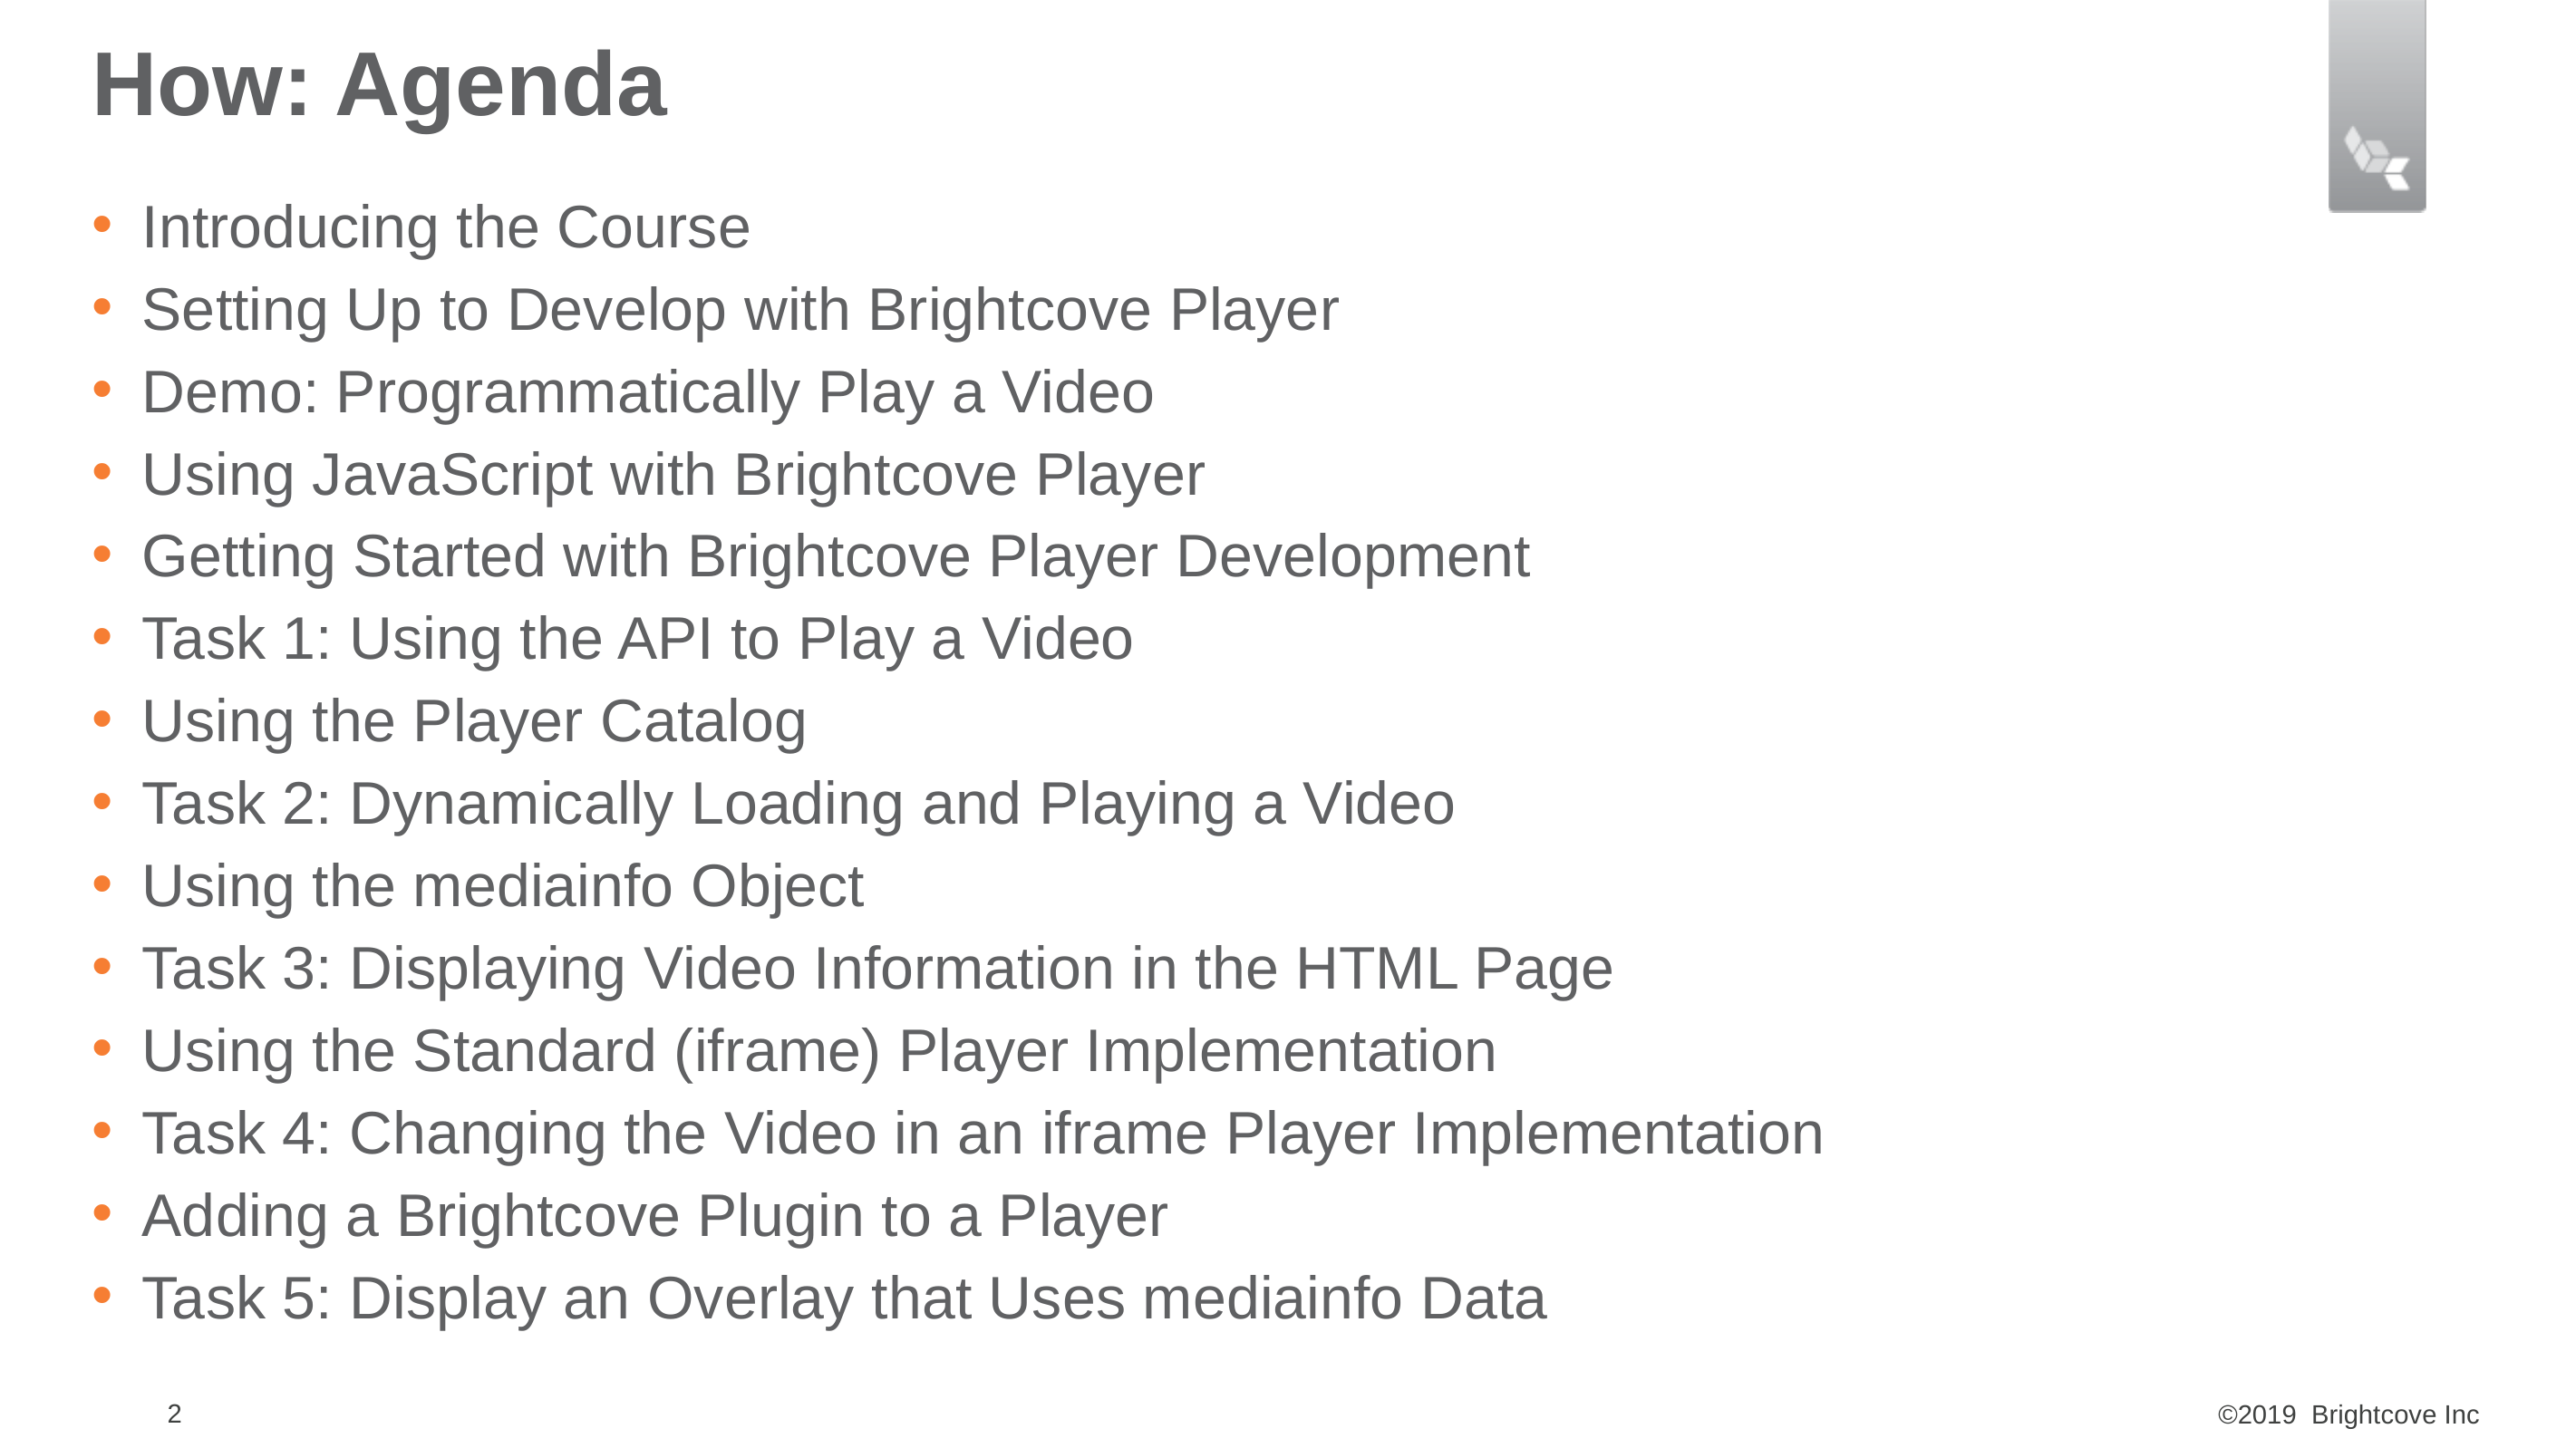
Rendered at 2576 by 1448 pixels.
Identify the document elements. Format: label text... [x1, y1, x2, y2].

list Introducing the Course Setting Up to Develop with Brightcove Player Demo: Programmatically Play a Video Using JavaScript with Brightcove Player Getting Started with Brightcove Player Development Task 1: Using the API to Play a Video Using the Player Catalog Task 2: Dynamically Loading and Playing a Video Using the mediainfo Object Task 3: Displaying Video Information in the HTML Page Using the Standard (iframe) Player Implementation Task 4: Changing the Video in an iframe Player Implementation Adding a Brightcove Plugin to a Player Task 5: Display an Overlay that Uses mediainfo Data [80, 175, 2442, 1355]
slide_number 2 [158, 1390, 189, 1434]
picture [2329, 0, 2428, 175]
title How: Agenda [80, 7, 2271, 150]
